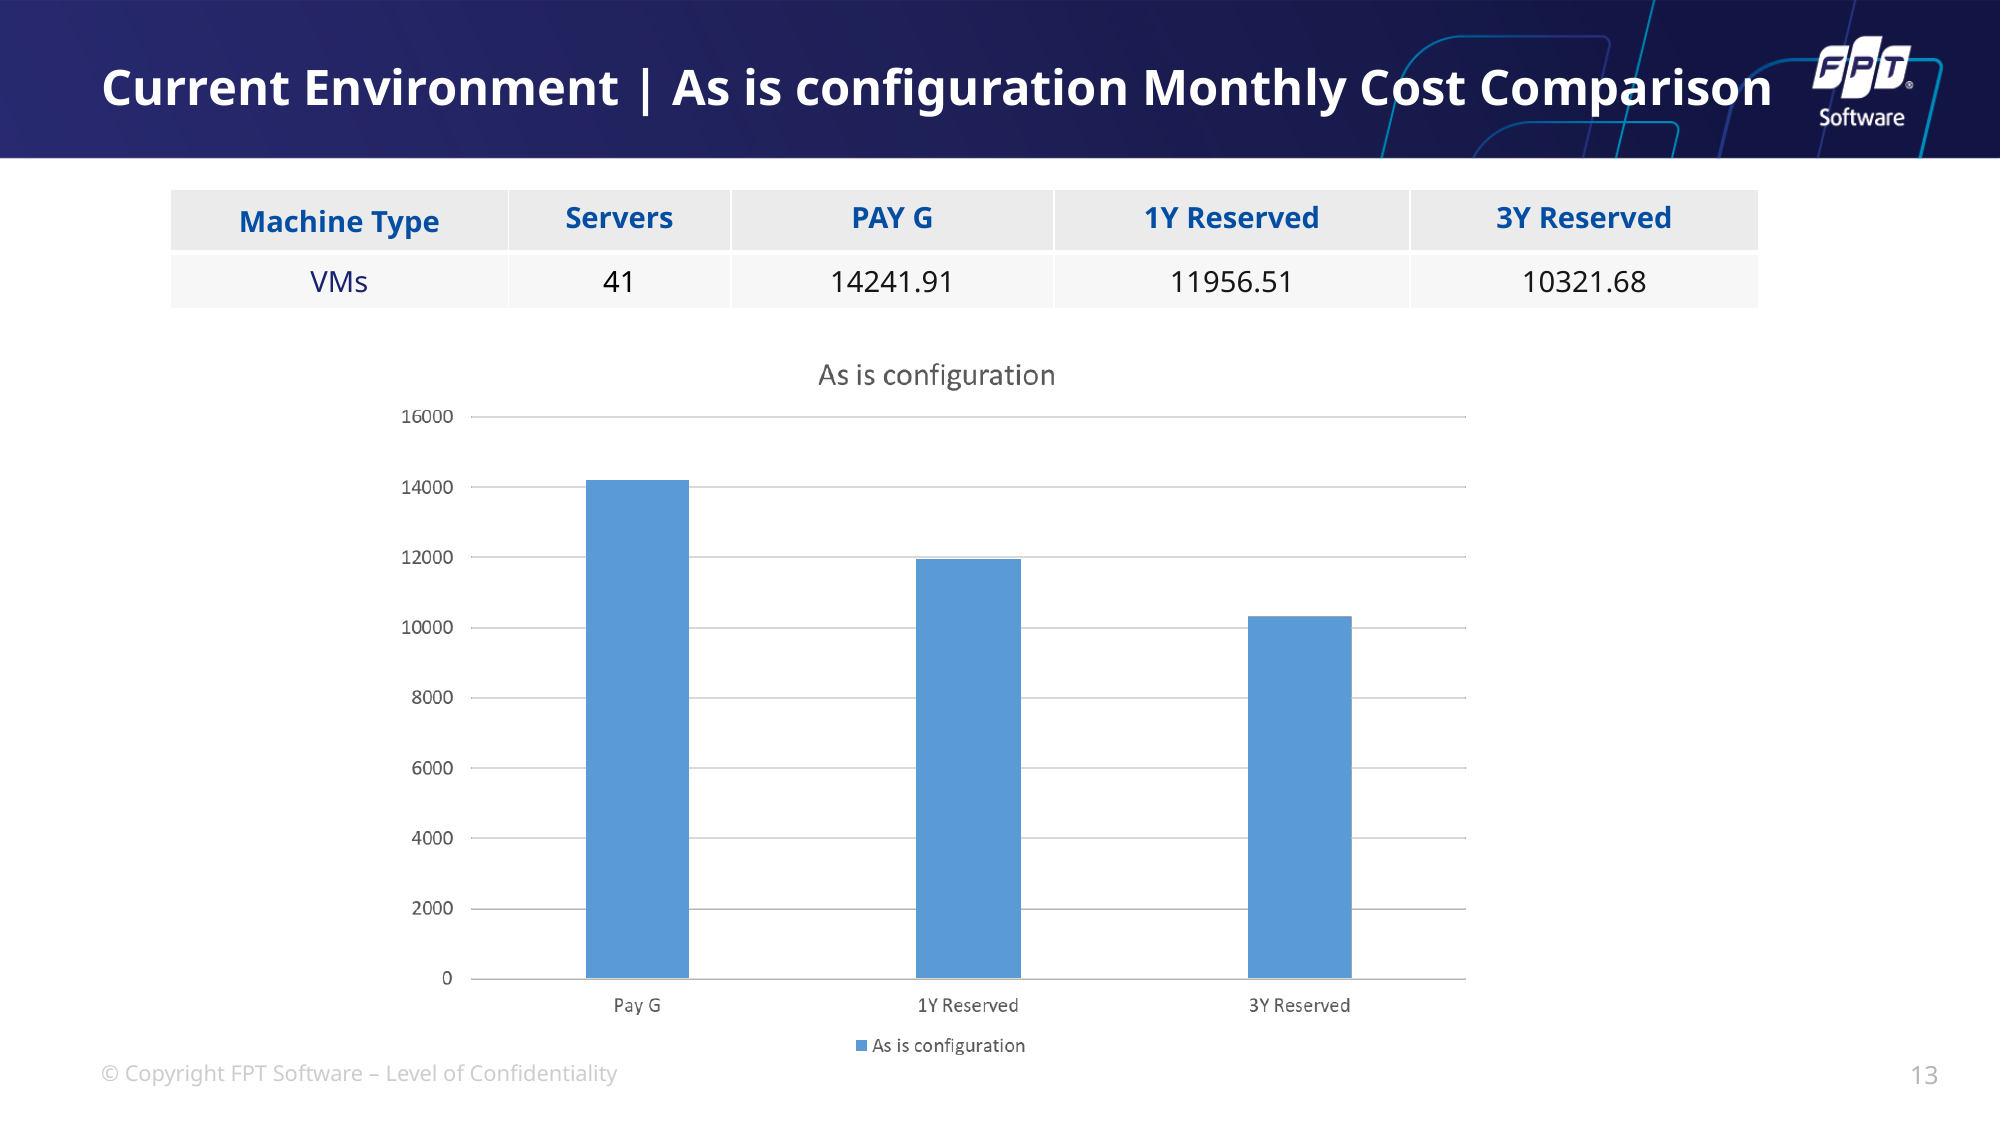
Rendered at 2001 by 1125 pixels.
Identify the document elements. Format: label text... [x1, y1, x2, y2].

picture [1649, 0, 2000, 159]
picture [389, 341, 1485, 1073]
title Current Environment | As is configuration Monthly Cost Comparison [86, 31, 1812, 148]
table_header 3Y Reserved [1411, 190, 1758, 250]
table_cell 14241.91 [732, 255, 1053, 308]
table_cell 41 [509, 255, 730, 308]
table_cell 11956.51 [1055, 255, 1409, 308]
picture [0, 0, 1672, 159]
table_header 1Y Reserved [1055, 190, 1409, 250]
table_header Machine Type [171, 190, 508, 250]
table_header Servers [509, 190, 730, 250]
table_cell VMs [171, 255, 508, 308]
table_header PAY G [732, 190, 1053, 250]
slide_number 13 [1855, 1052, 1954, 1094]
table_cell 10321.68 [1411, 255, 1758, 308]
